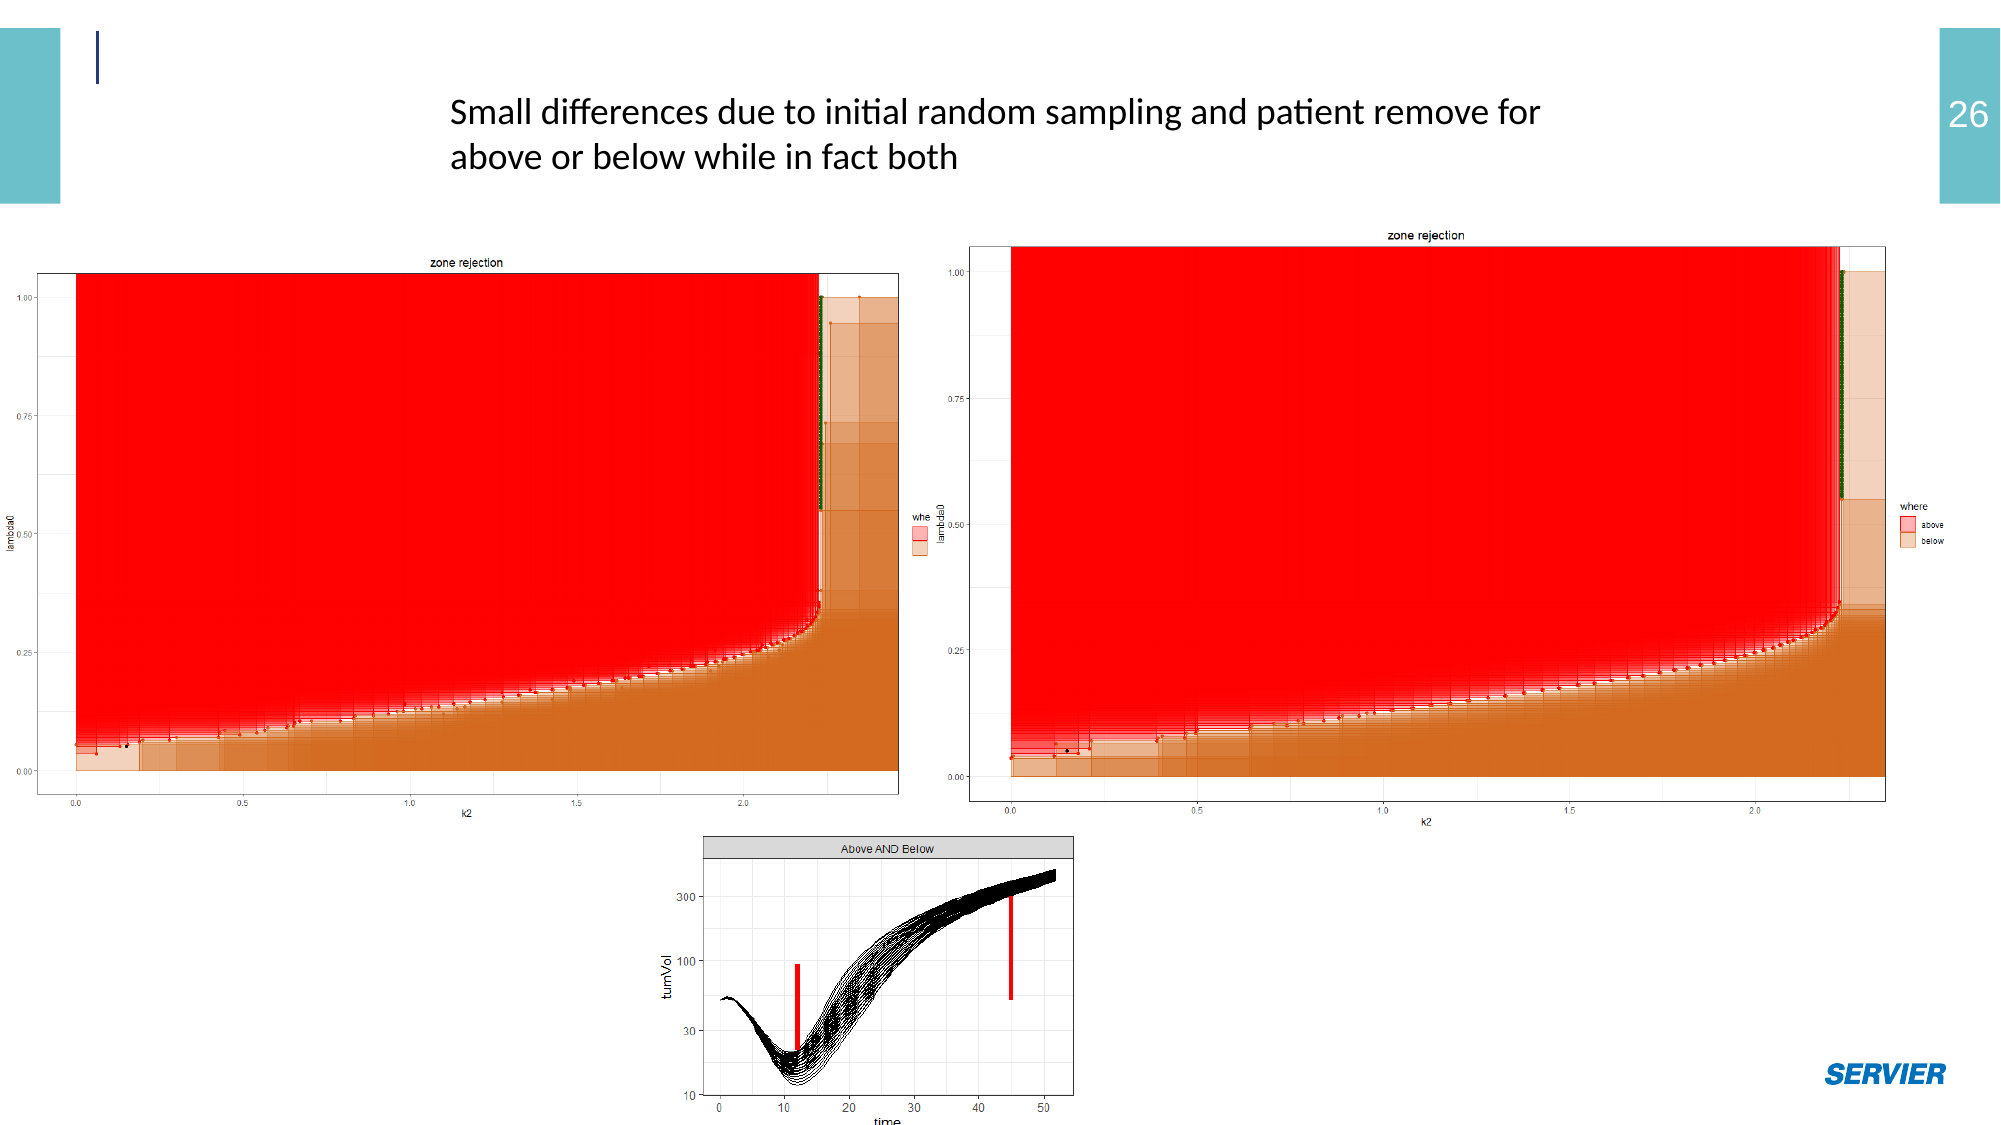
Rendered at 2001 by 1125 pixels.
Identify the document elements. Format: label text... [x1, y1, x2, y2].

picture [0, 224, 1954, 1125]
picture [1825, 1063, 1946, 1085]
text_box Small differences due to initial random sampling and patient remove for above or below while in fact both [435, 79, 1580, 185]
